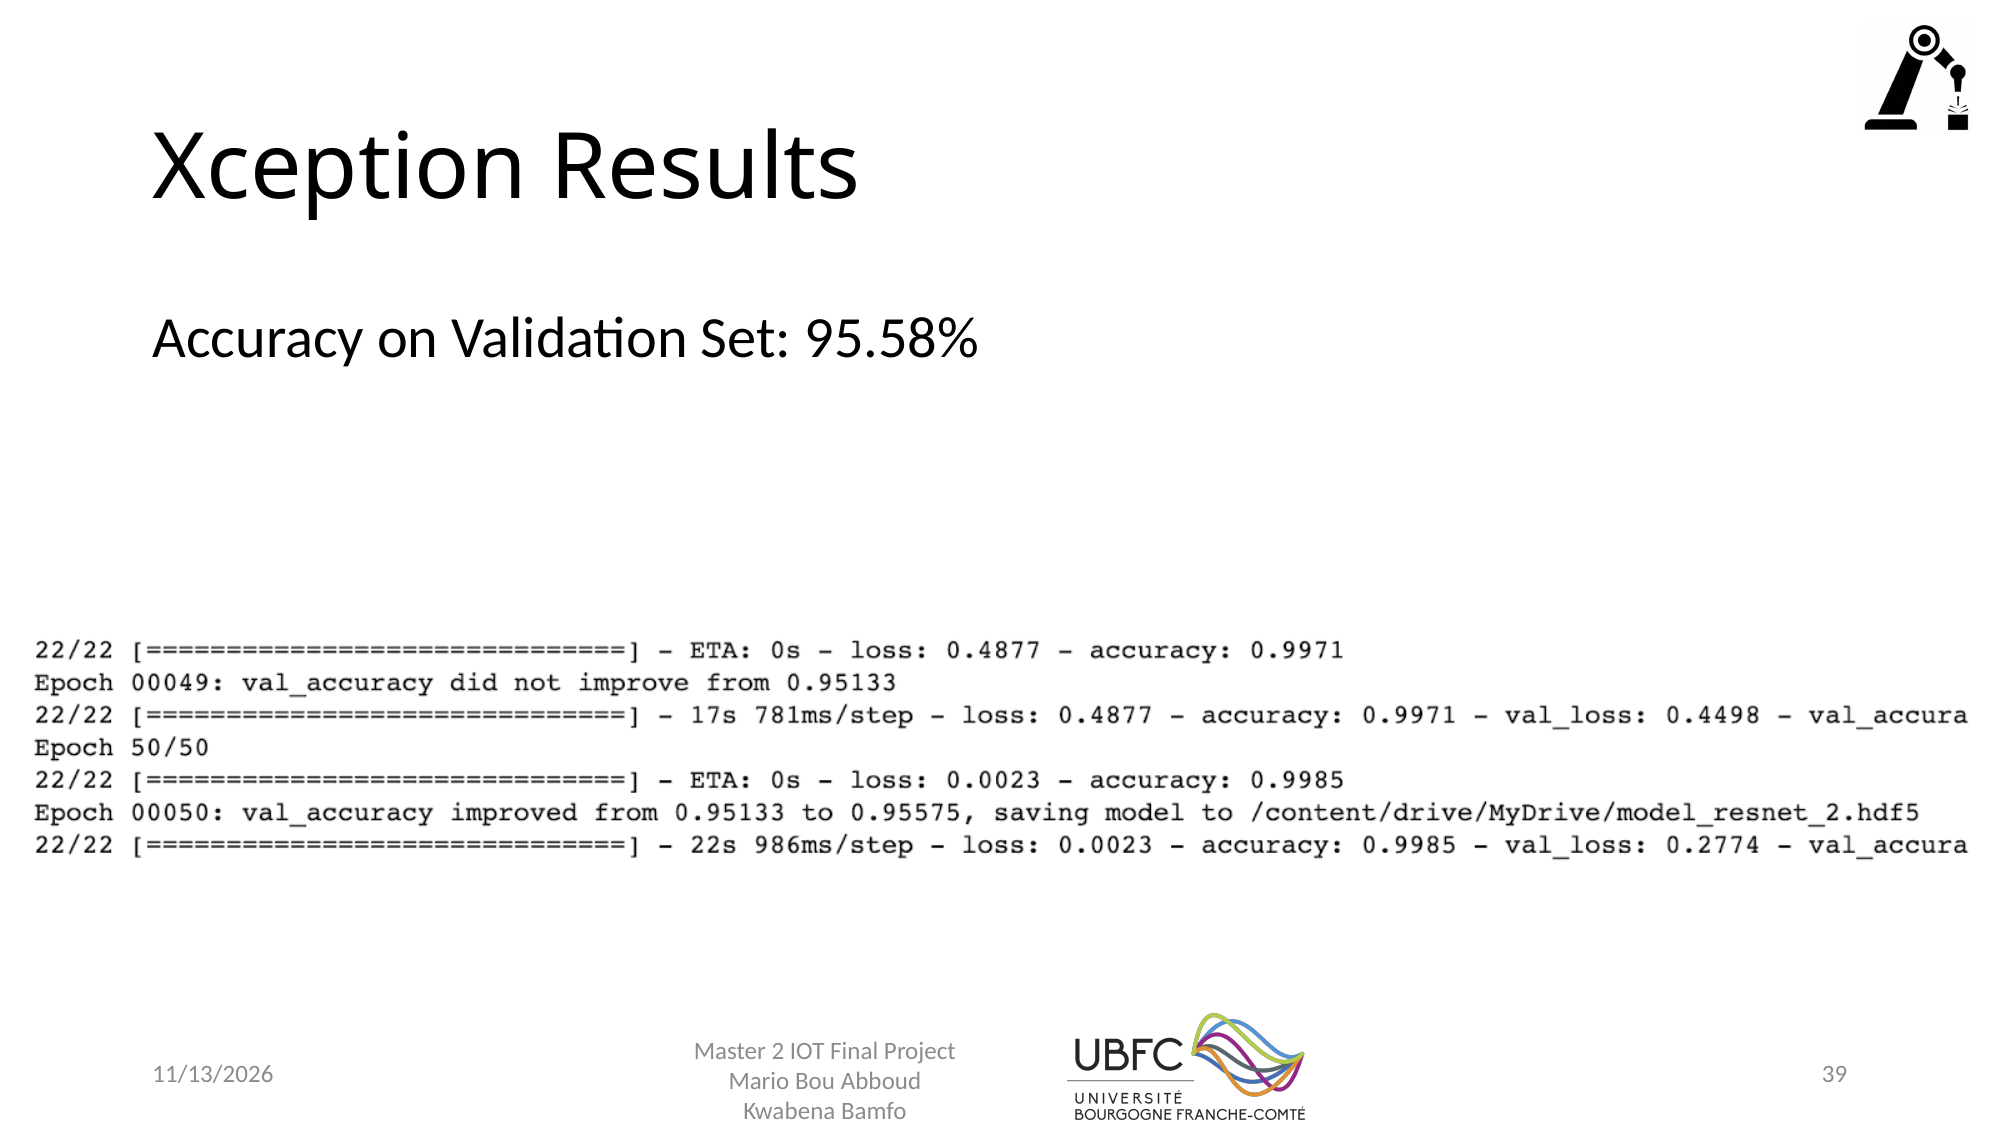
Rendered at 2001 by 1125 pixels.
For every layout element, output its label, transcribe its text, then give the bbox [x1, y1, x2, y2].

footer Master 2 IOT Final Project Mario Bou Abboud Kwabena Bamfo [600, 1013, 1051, 1125]
slide_number 28-Jan-21 [137, 1042, 588, 1103]
picture [1862, 22, 1974, 134]
picture [1067, 1013, 1305, 1120]
list Accuracy on Validation Set: 95.58% [137, 299, 1863, 427]
slide_number 39 [1412, 1042, 1863, 1103]
picture [0, 639, 2000, 893]
title Xception Results [137, 59, 1863, 278]
